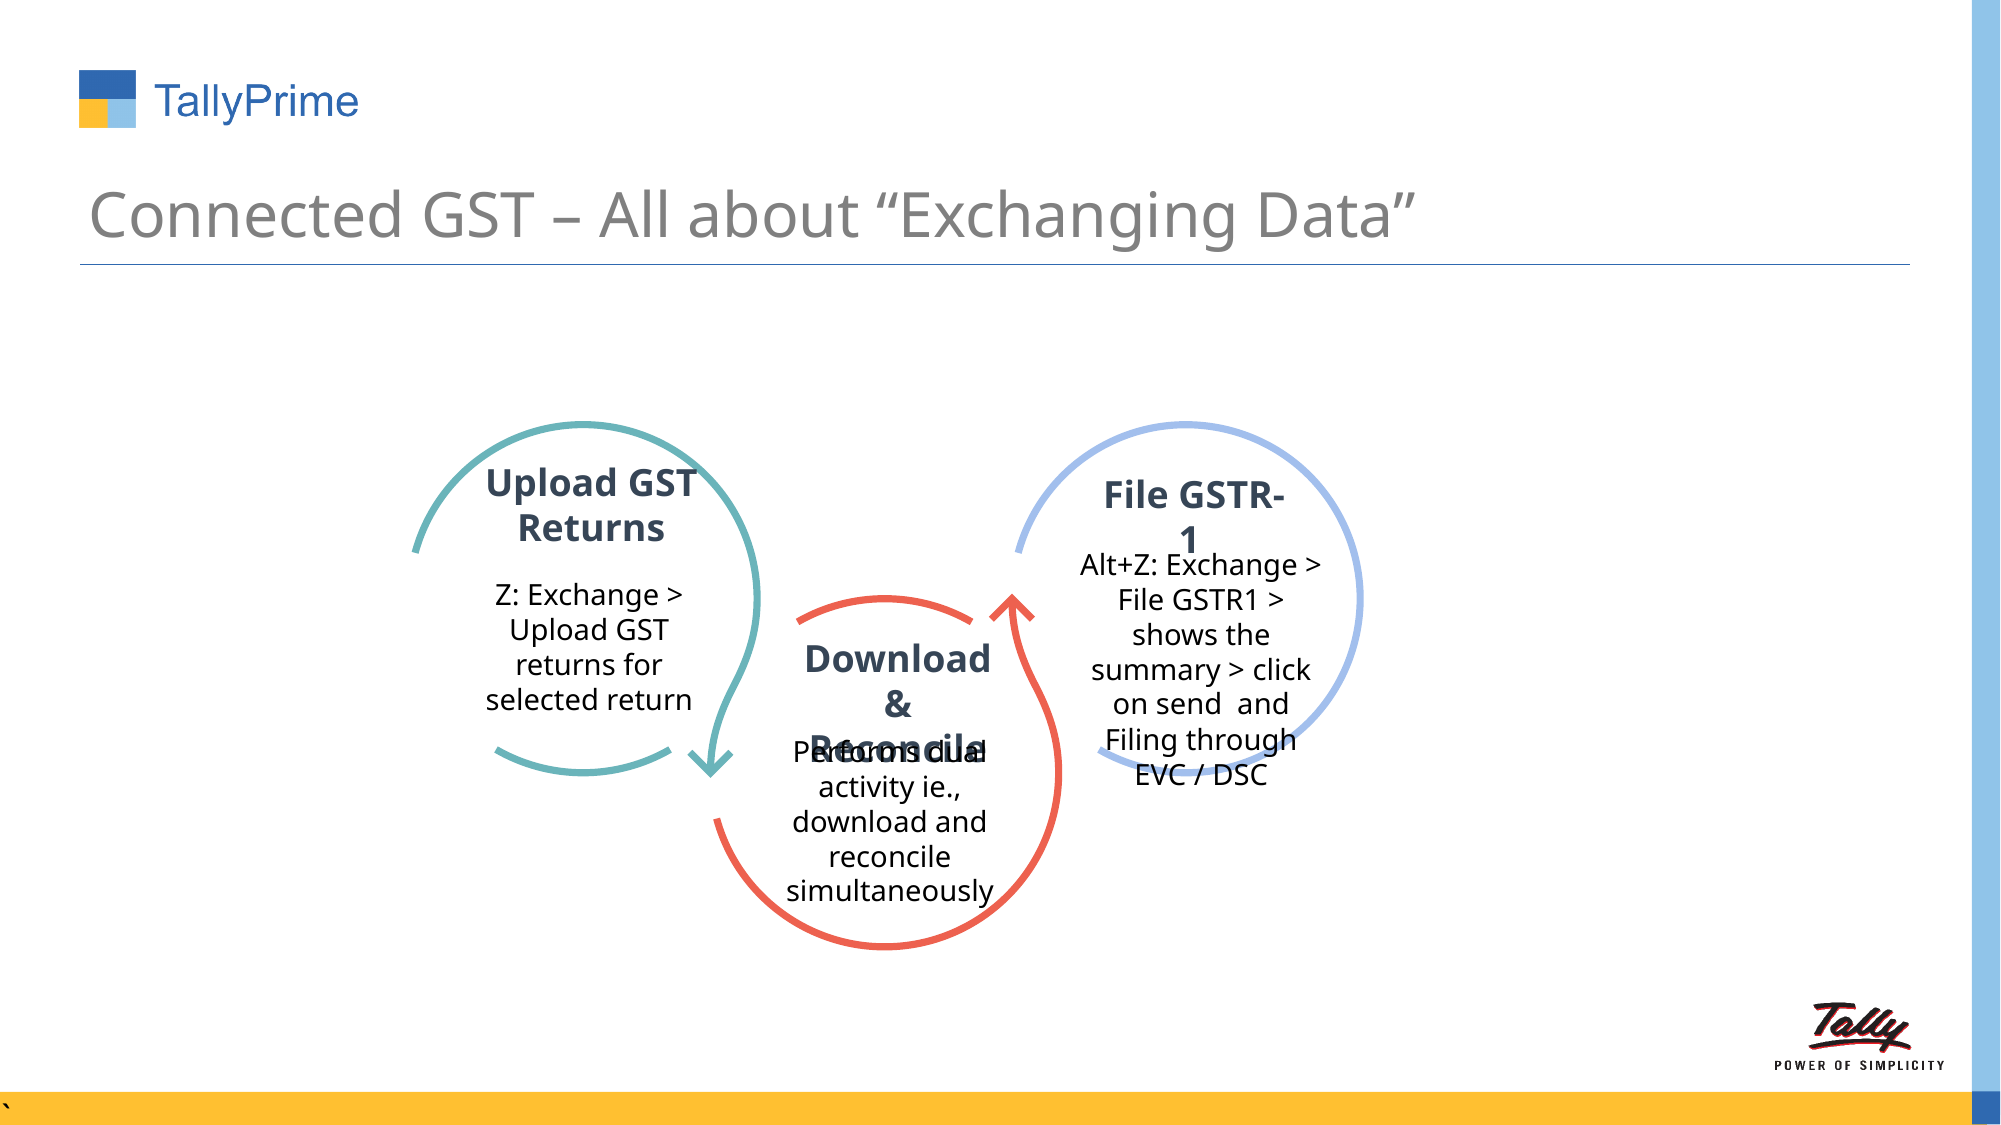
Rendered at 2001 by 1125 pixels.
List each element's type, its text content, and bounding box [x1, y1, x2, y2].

text_box [707, 637, 749, 767]
text_box [1126, 766, 1137, 770]
text_box [1342, 513, 1364, 684]
text_box [795, 595, 974, 626]
text_box [484, 421, 682, 451]
text_box [1008, 605, 1018, 627]
picture [79, 70, 358, 128]
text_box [749, 627, 1031, 989]
text_box [1172, 768, 1199, 777]
title Connected GST – All about “Exchanging Data” [74, 176, 1904, 251]
text_box [1217, 766, 1228, 774]
text_box [731, 500, 761, 627]
text_box [713, 817, 749, 888]
picture [1758, 989, 1961, 1083]
text_box [494, 746, 672, 777]
text_box [1031, 668, 1063, 874]
text_box [988, 593, 1036, 622]
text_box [1060, 463, 1342, 766]
text_box [1014, 473, 1060, 554]
text_box [411, 483, 448, 554]
text_box [1139, 766, 1153, 774]
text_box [448, 451, 731, 691]
text_box [687, 749, 734, 778]
text_box [1154, 766, 1164, 775]
text_box [1071, 421, 1301, 463]
text_box [1164, 767, 1170, 776]
text_box [1199, 766, 1215, 776]
